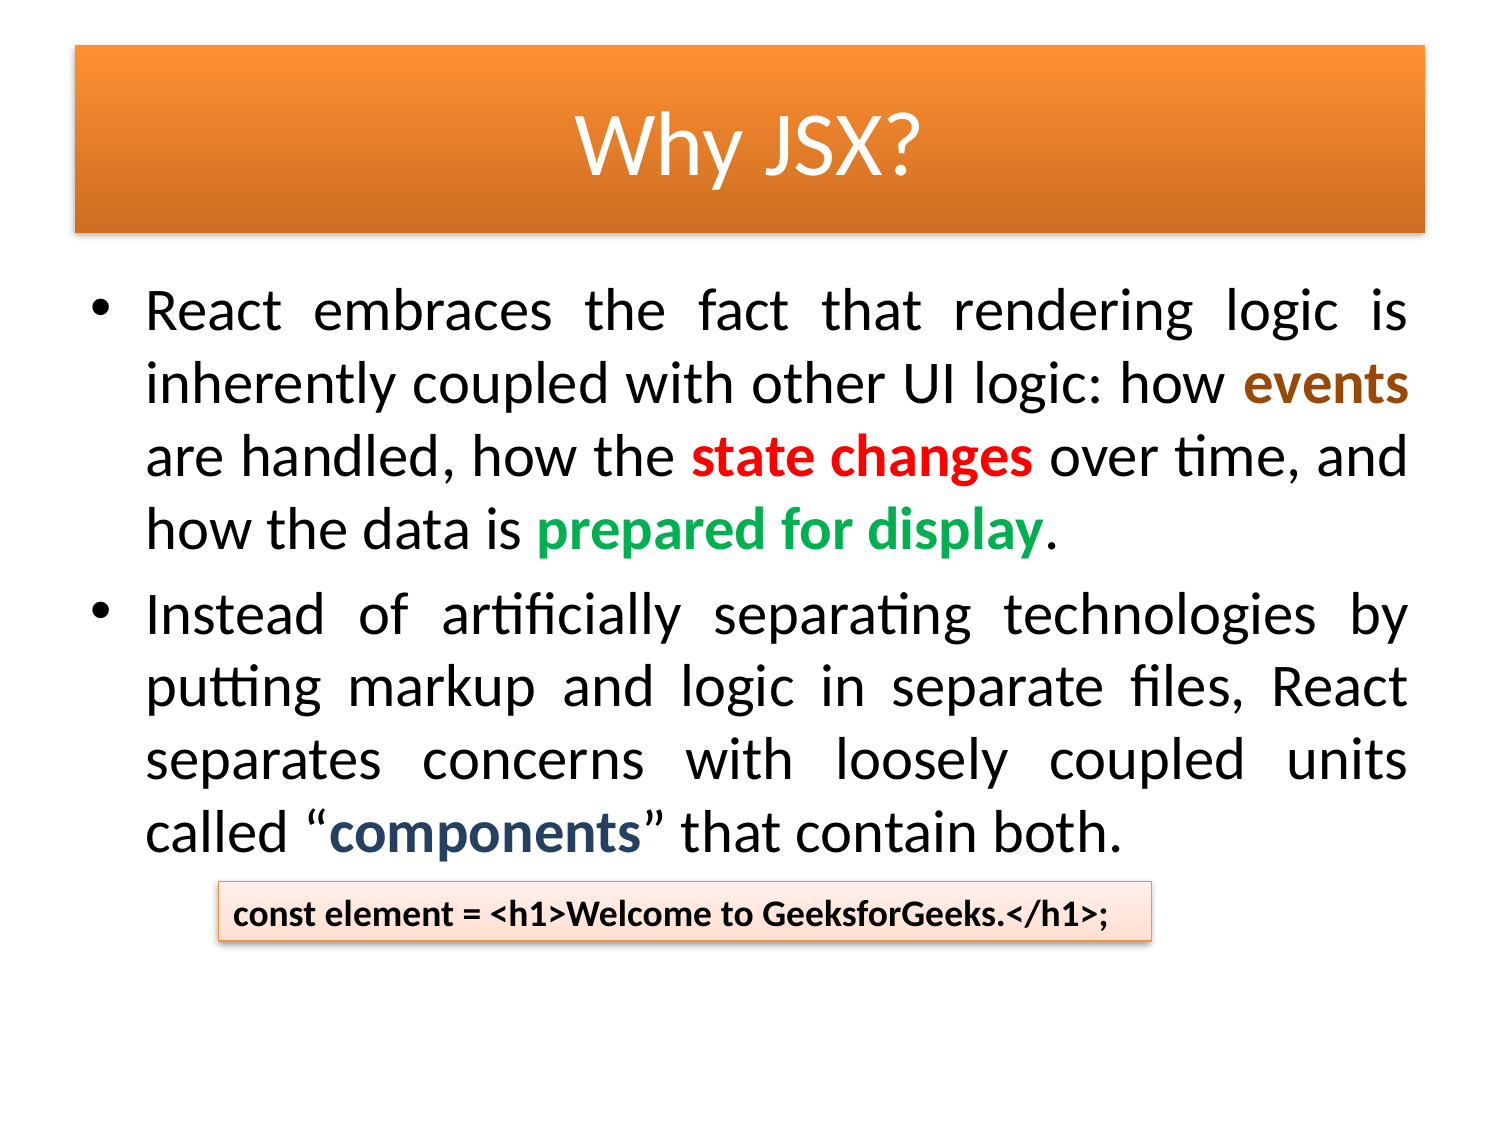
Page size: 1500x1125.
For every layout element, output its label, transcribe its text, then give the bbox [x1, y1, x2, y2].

title Why JSX? [75, 45, 1425, 233]
list React embraces the fact that rendering logic is inherently coupled with other UI logic: how events are handled, how the state changes over time, and how the data is prepared for display. Instead of artificially separating technologies by putting markup and logic in separate files, React separates concerns with loosely coupled units called “components” that contain both. [75, 262, 1425, 882]
text_box const element = <h1>Welcome to GeeksforGeeks.</h1>; [218, 881, 1152, 942]
